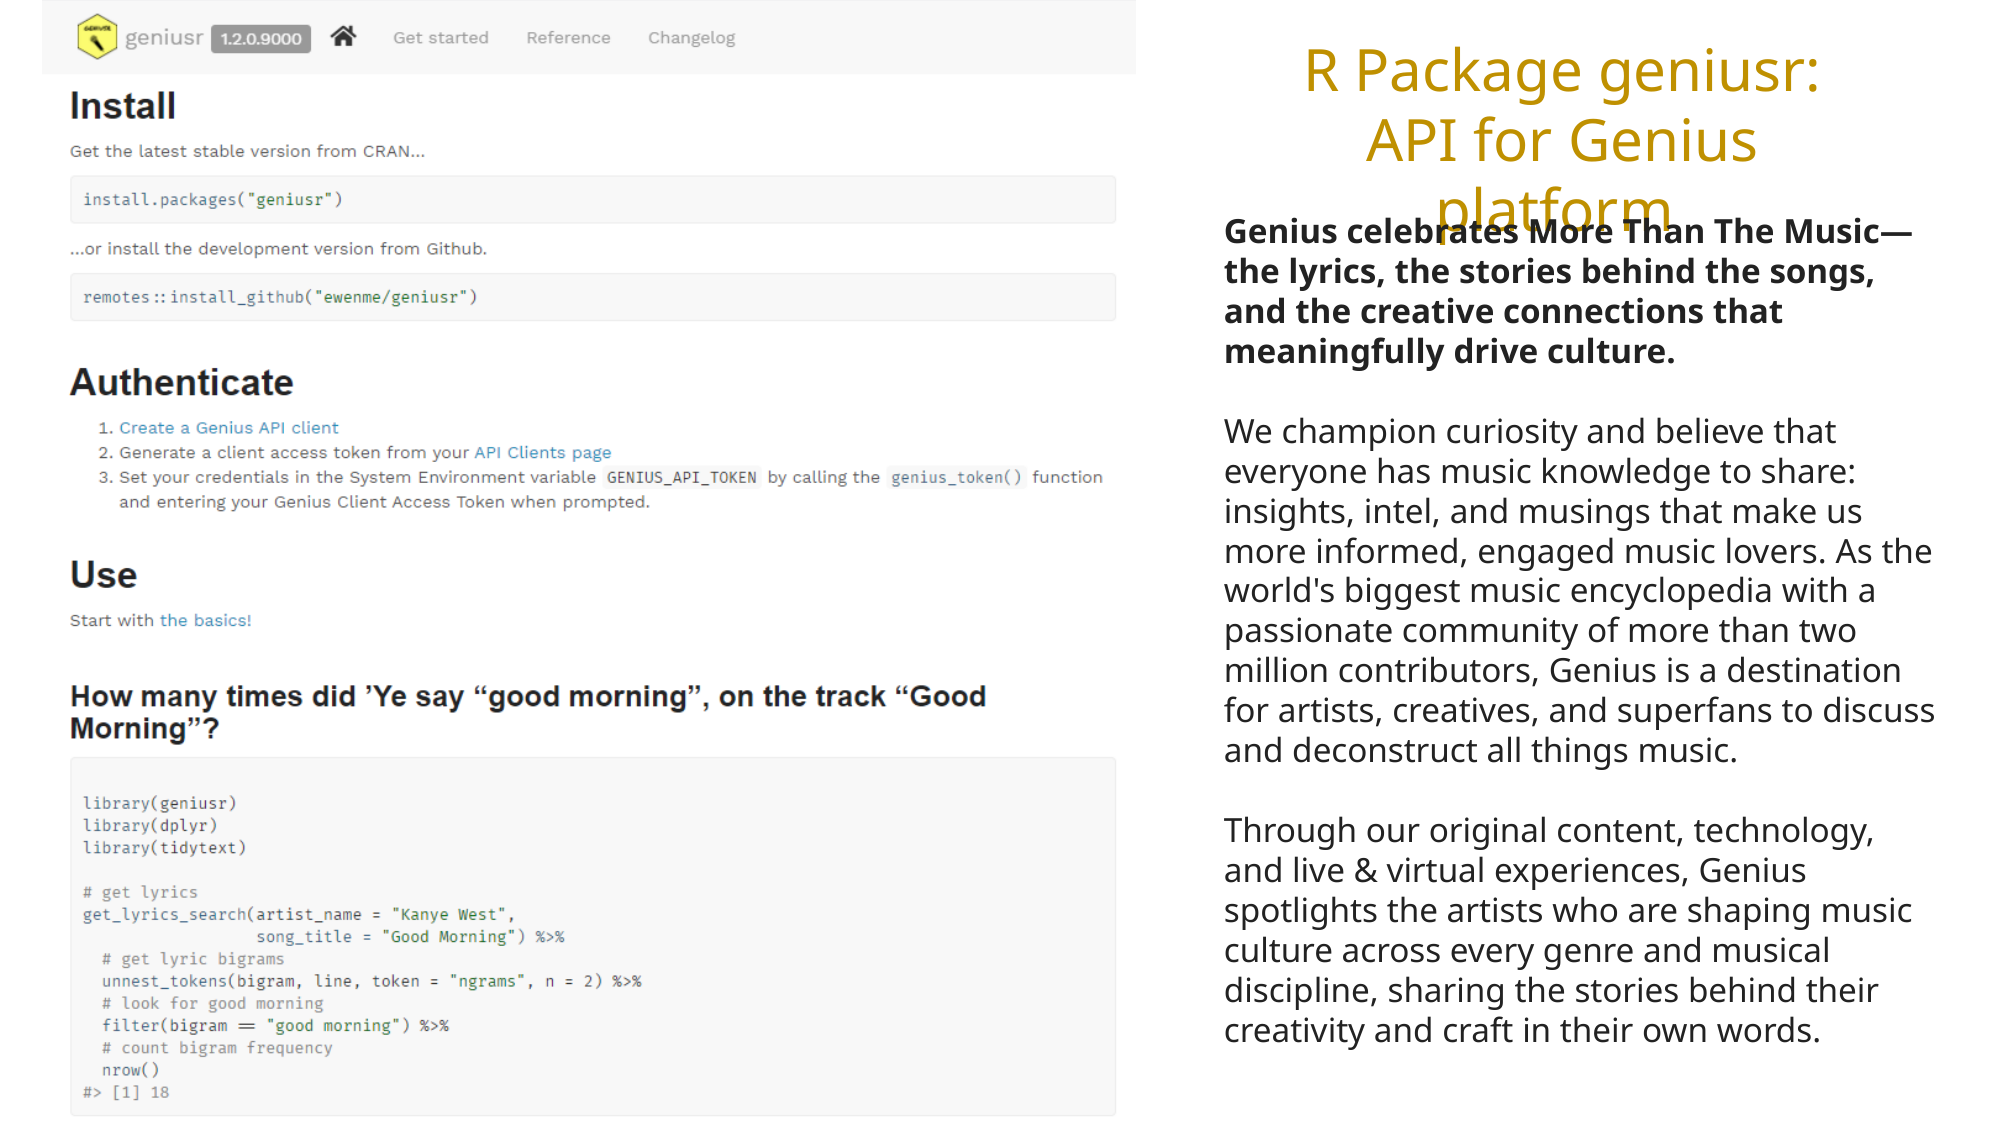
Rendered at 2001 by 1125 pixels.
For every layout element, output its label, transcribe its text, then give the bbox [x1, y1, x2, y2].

text_box Genius celebrates More Than The Music—the lyrics, the stories behind the songs, and the creative connections that meaningfully drive culture. We champion curiosity and believe that everyone has music knowledge to share: insights, intel, and musings that make us more informed, engaged music lovers. As the world's biggest music encyclopedia with a passionate community of more than two million contributors, Genius is a destination for artists, creatives, and superfans to discuss and deconstruct all things music. Through our original content, technology, and live & virtual experiences, Genius spotlights the artists who are shaping music culture across every genre and musical discipline, sharing the stories behind their creativity and craft in their own words. [1209, 202, 1958, 1057]
picture [42, 0, 1136, 1125]
text_box R Package geniusr: API for Genius platform [1276, 25, 1848, 202]
